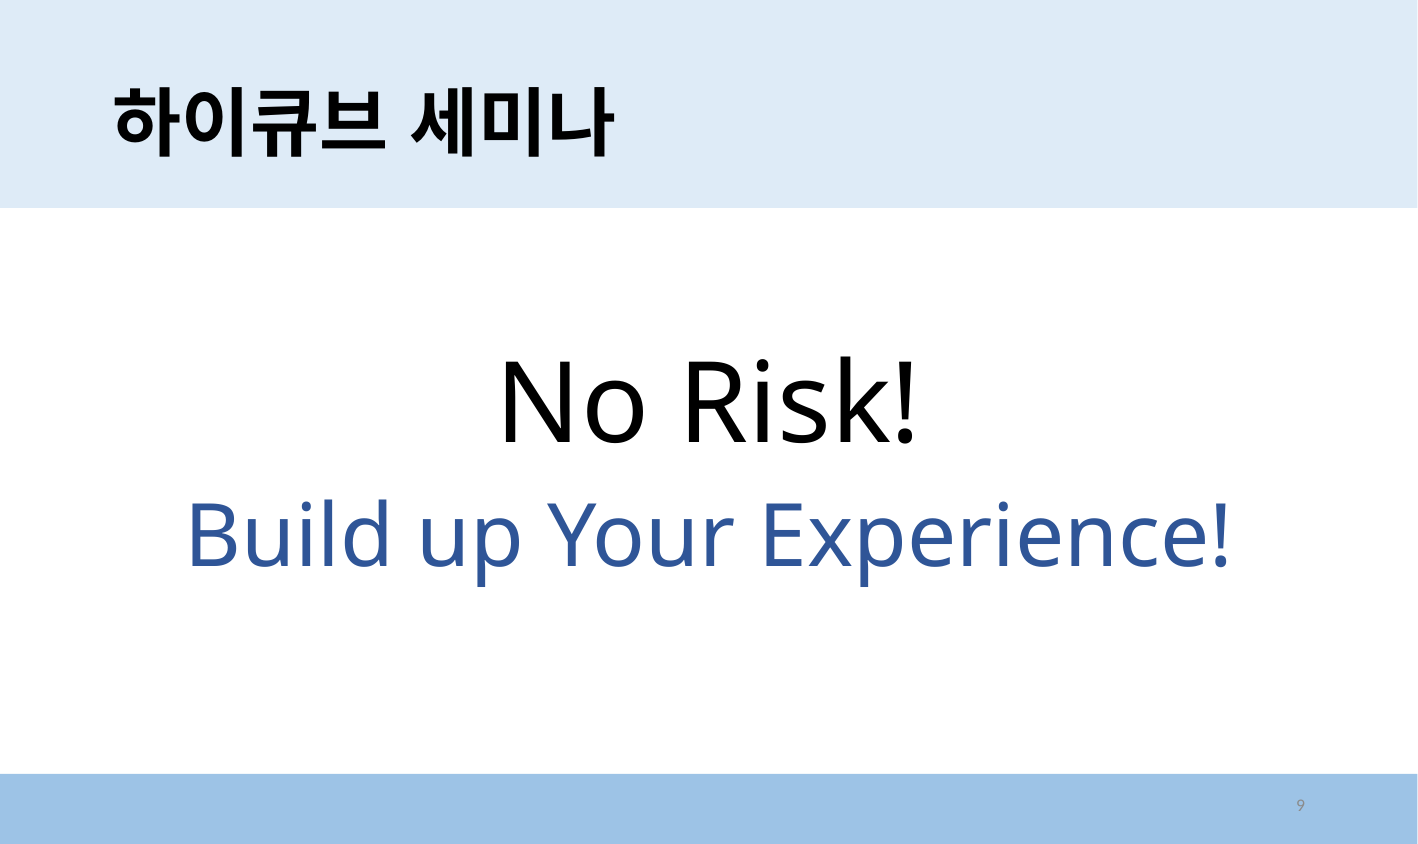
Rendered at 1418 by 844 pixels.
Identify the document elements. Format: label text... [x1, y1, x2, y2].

title 하이큐브 세미나 [97, 44, 1320, 208]
slide_number 9 [1001, 782, 1320, 827]
list No Risk! Build up Your Experience! [97, 322, 1320, 664]
